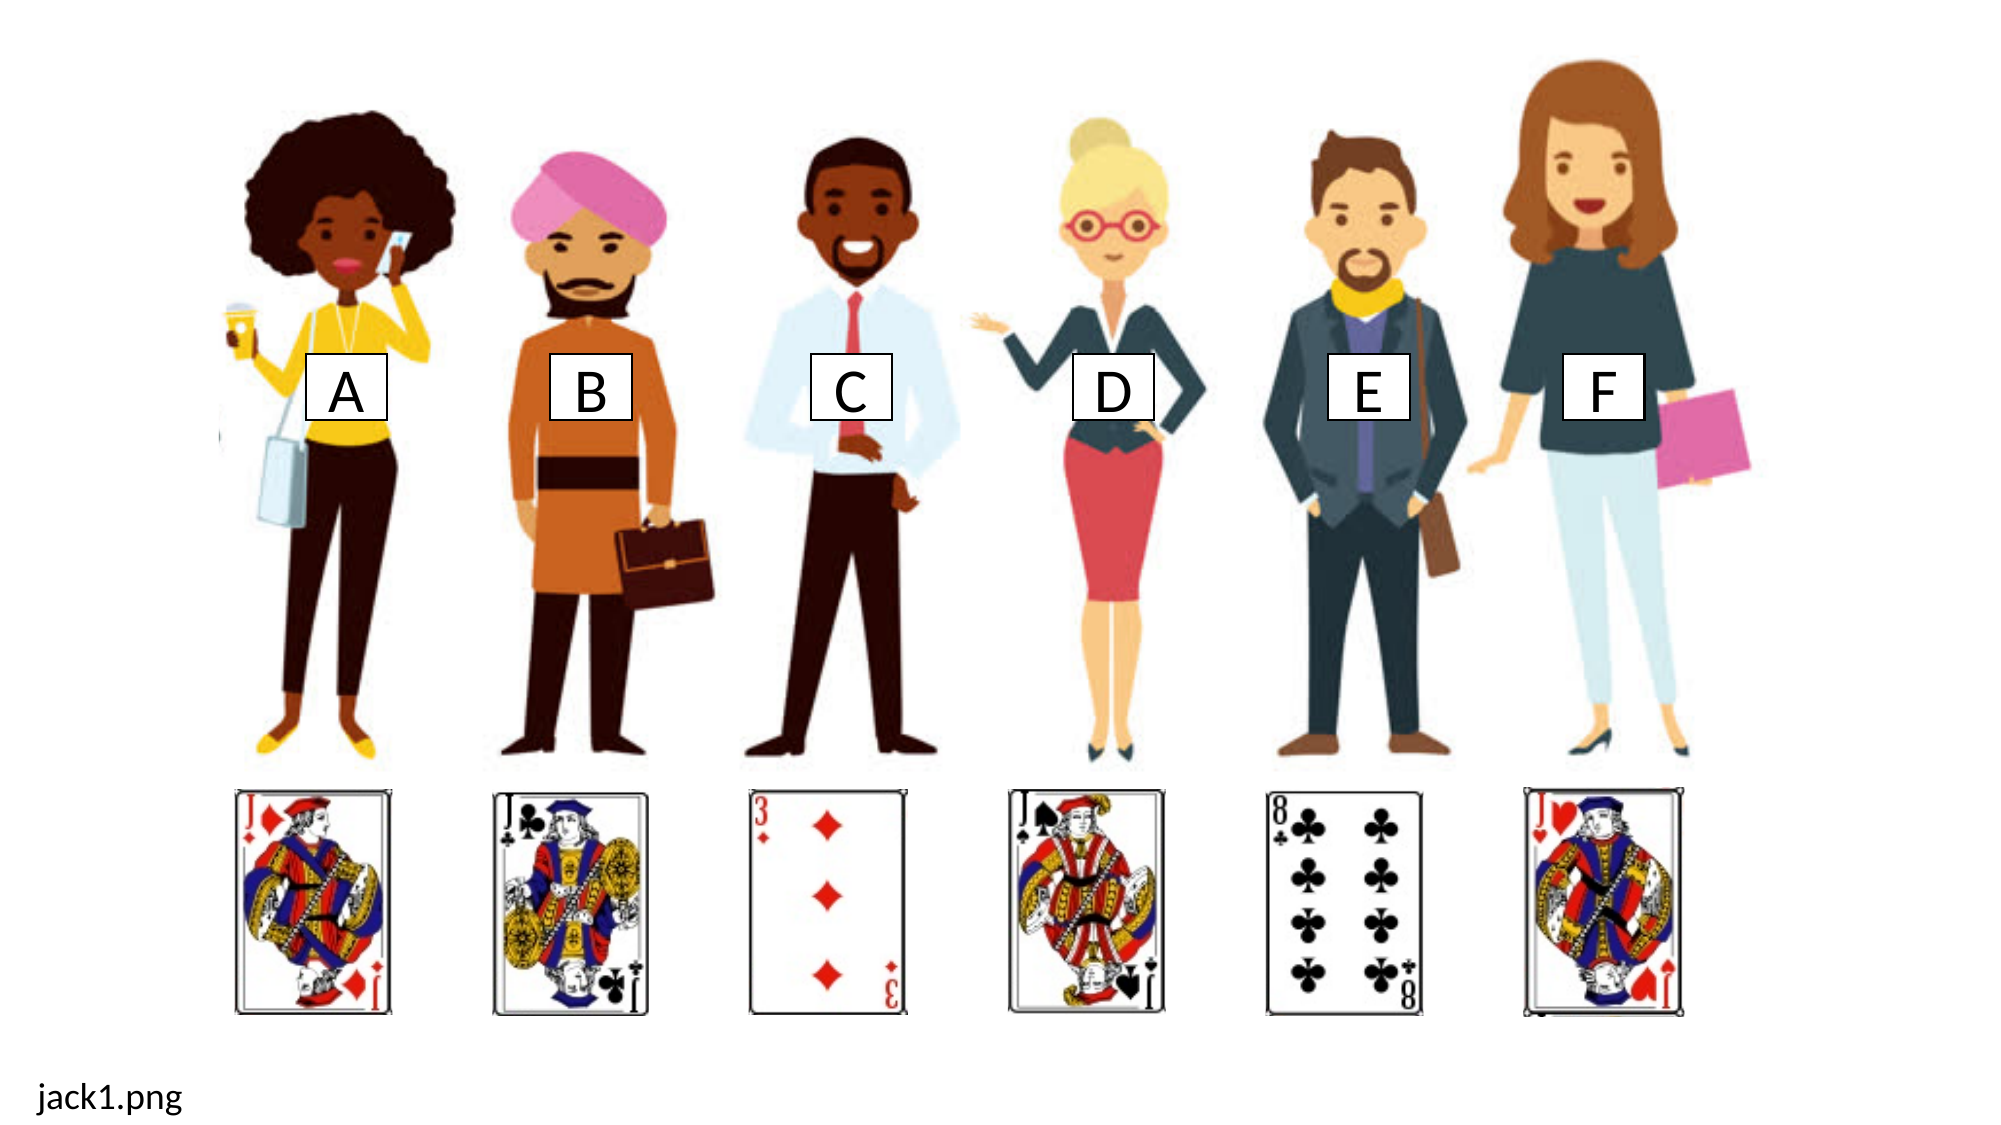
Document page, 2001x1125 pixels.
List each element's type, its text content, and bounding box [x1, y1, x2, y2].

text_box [218, 48, 1814, 804]
picture [234, 789, 393, 1015]
picture [748, 789, 908, 1015]
picture [1265, 789, 1424, 1016]
picture [1523, 787, 1685, 1017]
picture [492, 789, 649, 1016]
picture [1007, 789, 1166, 1015]
text_box jack1.png [22, 1064, 288, 1125]
